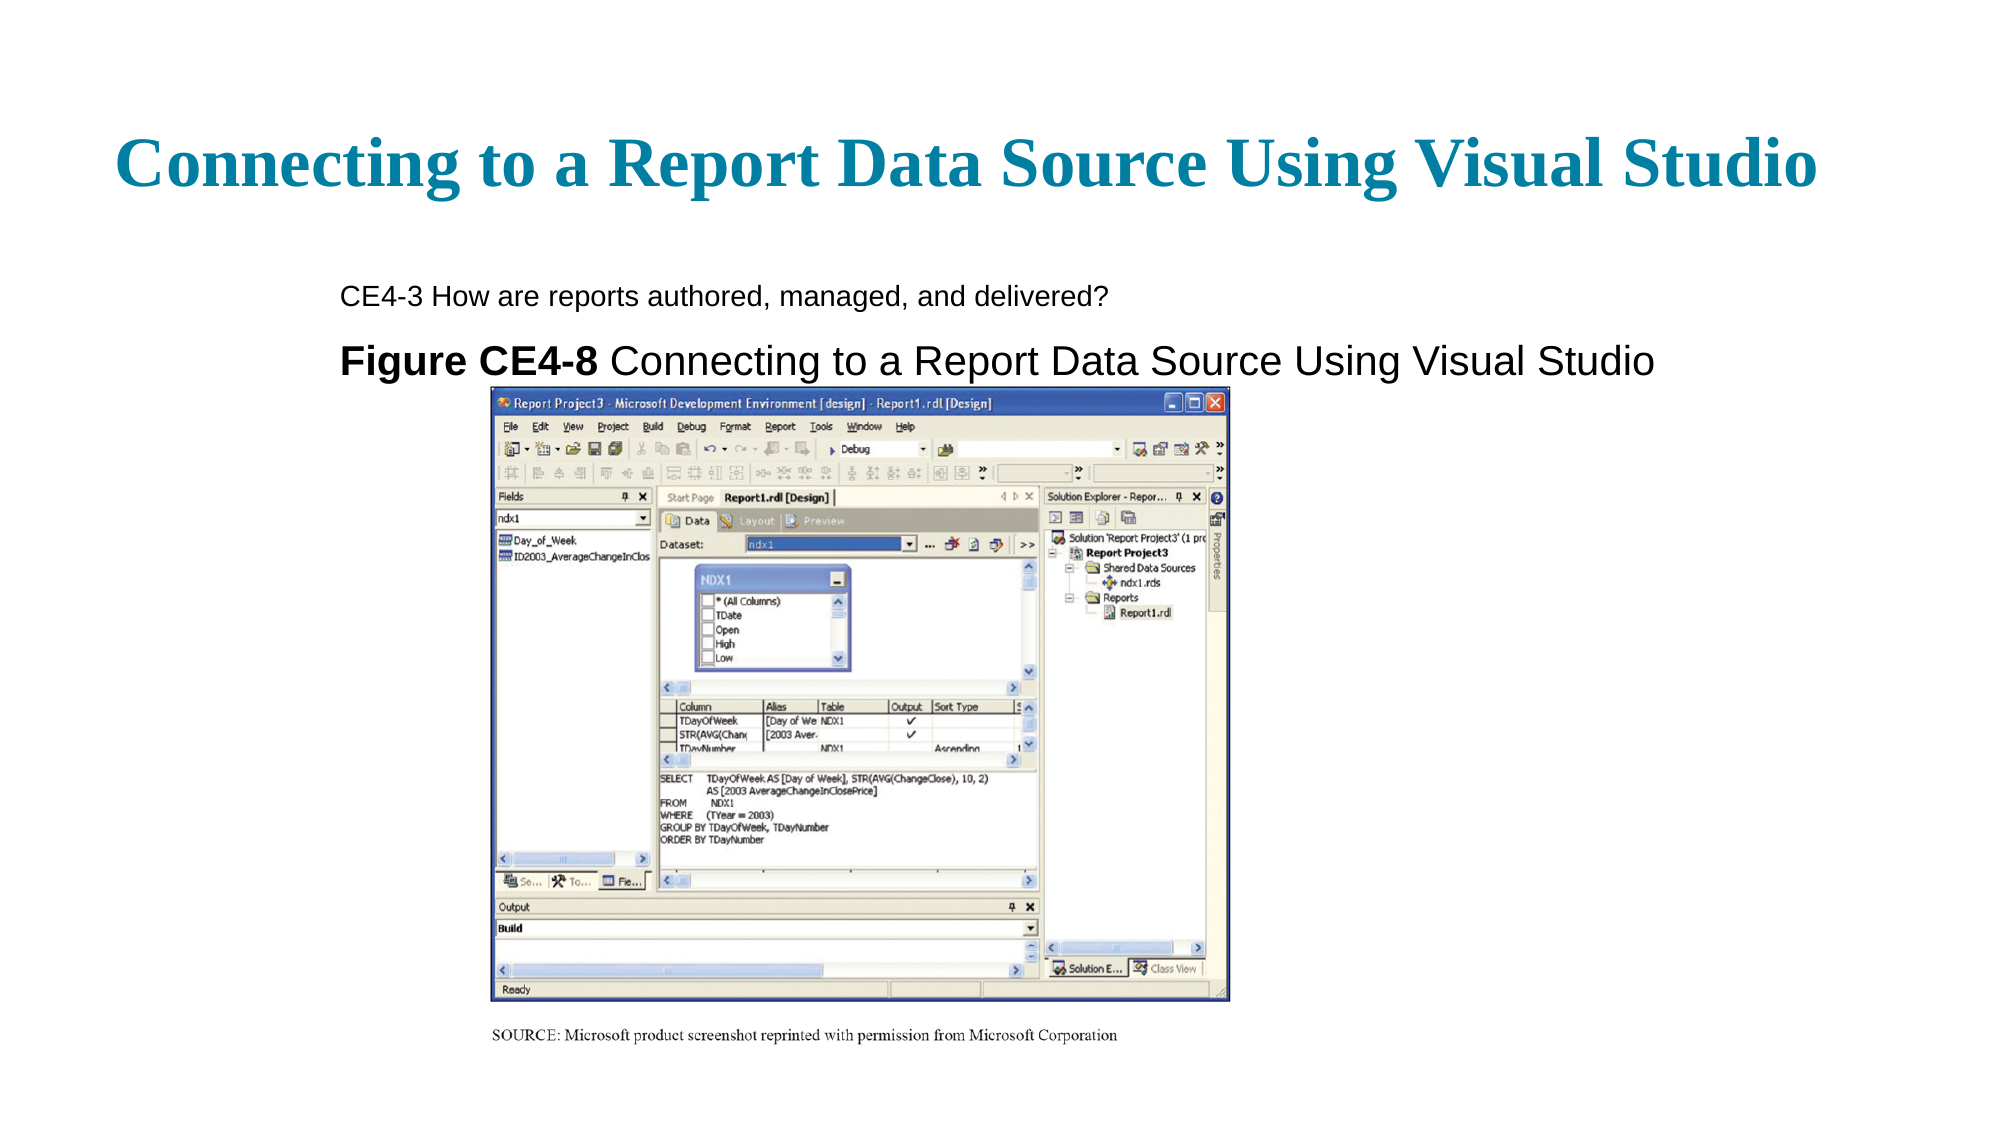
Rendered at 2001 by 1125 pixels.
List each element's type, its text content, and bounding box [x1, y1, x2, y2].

picture [489, 385, 1231, 1045]
title Connecting to a Report Data Source Using Visual Studio [99, 35, 1900, 216]
list CE 4-3 How are reports authored, managed, and delivered? Figure C E 4-8 Connecting to a Report Data Source Using Visual Studio [324, 262, 1693, 386]
